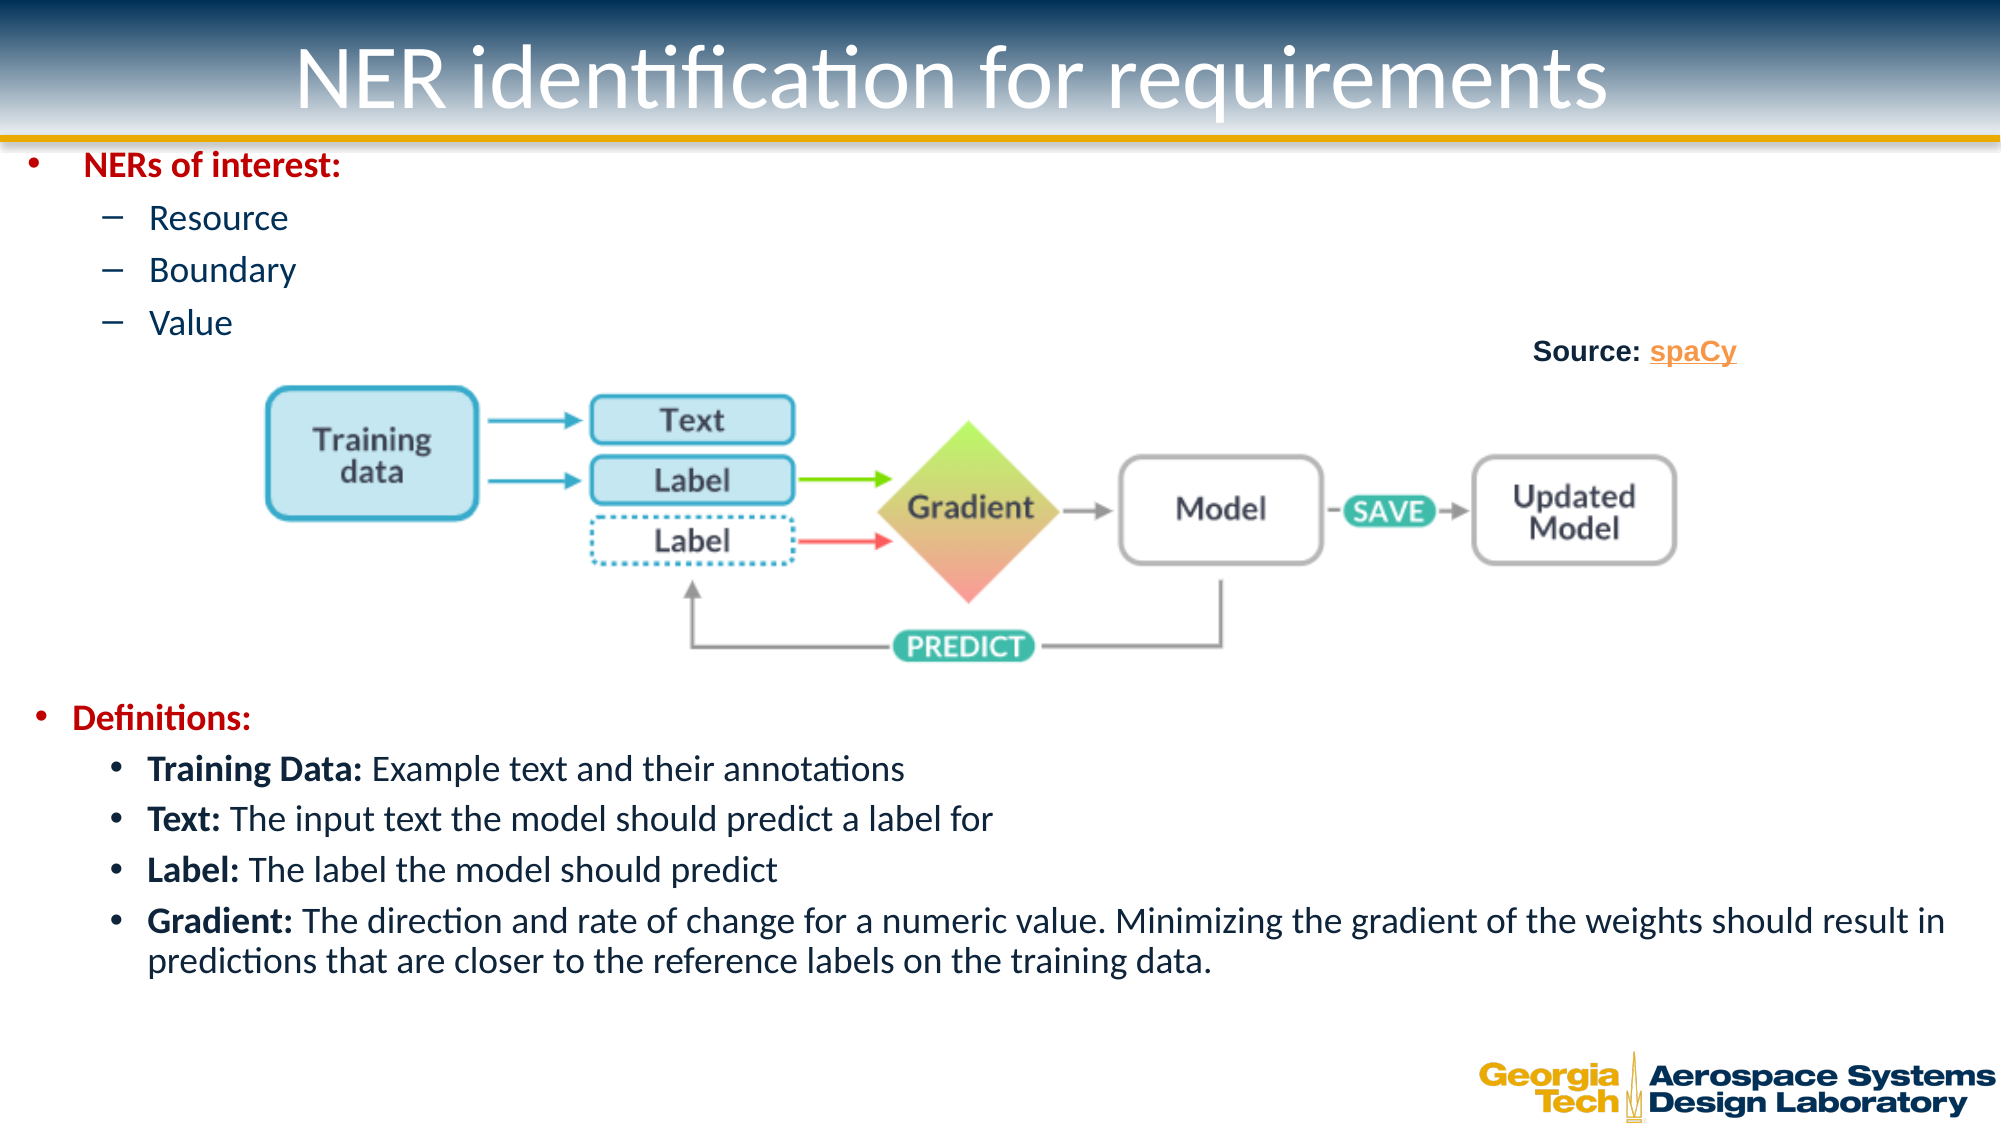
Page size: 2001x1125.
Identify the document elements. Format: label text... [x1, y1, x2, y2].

picture [254, 363, 1693, 682]
text_box NER identification for requirements [111, 0, 1837, 188]
text_box Definitions: Training Data: Example text and their annotations Text: The input text the model should predict a label for Label: The label the model should predict Gradient: The direction and rate of change for a numeric value. Minimizing the gradient of the weights should result in predictions that are closer to the reference labels on the training data. [19, 690, 1981, 1008]
picture [1475, 1049, 2000, 1125]
list NERs of interest: Resource Boundary Value [19, 132, 1745, 690]
text_box Source: spaCy [1471, 324, 1799, 375]
